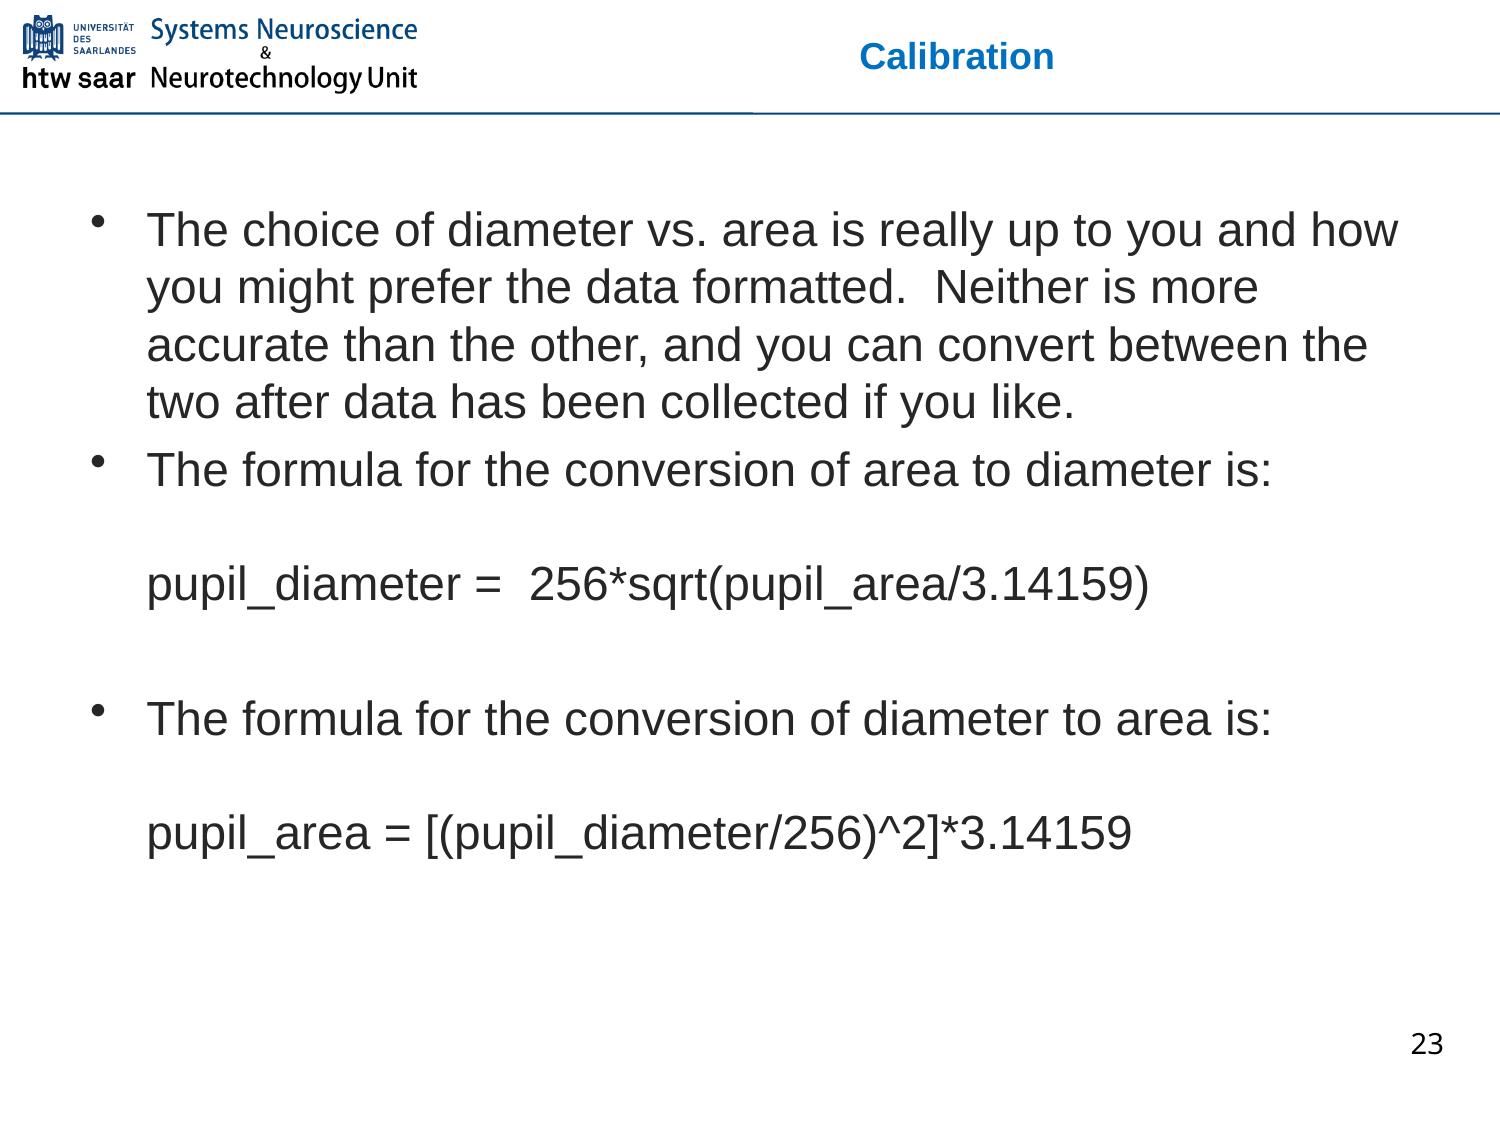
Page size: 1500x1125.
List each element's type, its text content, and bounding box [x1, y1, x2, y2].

title Calibration [430, 7, 1495, 102]
list The choice of diameter vs. area is really up to you and how you might prefer the data formatted. Neither is more accurate than the other, and you can convert between the two after data has been collected if you like. The formula for the conversion of area to diameter is: pupil_diameter = 256*sqrt(pupil_area/3.14159) The formula for the conversion of diameter to area is: pupil_area = [(pupil_diameter/256)^2]*3.14159 [75, 191, 1425, 1035]
picture [23, 15, 417, 94]
text_box 23 [1154, 1018, 1459, 1068]
